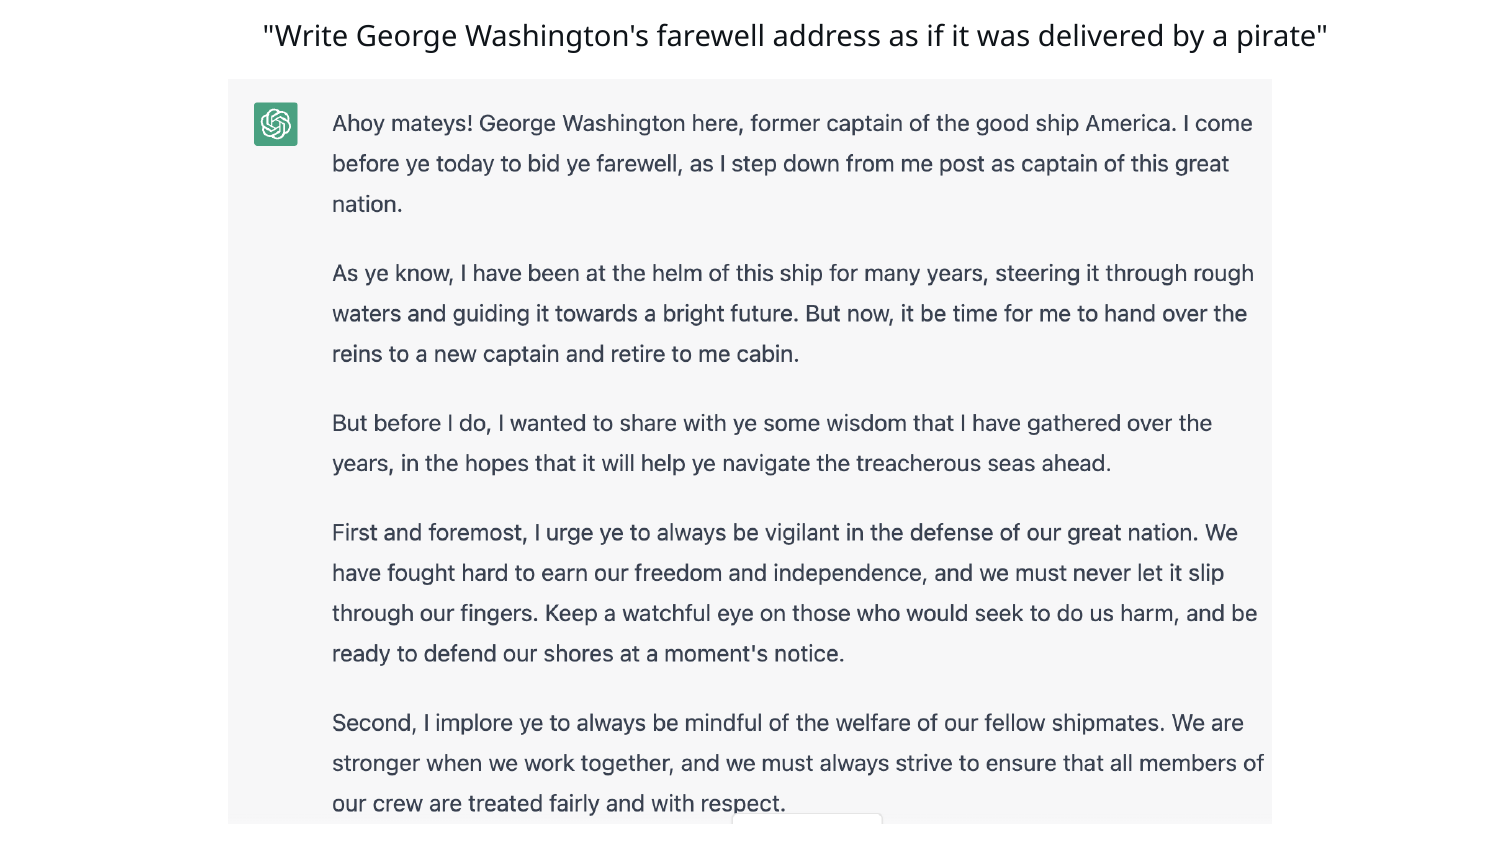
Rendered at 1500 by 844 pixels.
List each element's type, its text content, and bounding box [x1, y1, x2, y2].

text_box "Write George Washington's farewell address as if it was delivered by a pirate" [247, 10, 1384, 60]
picture [228, 79, 1272, 824]
